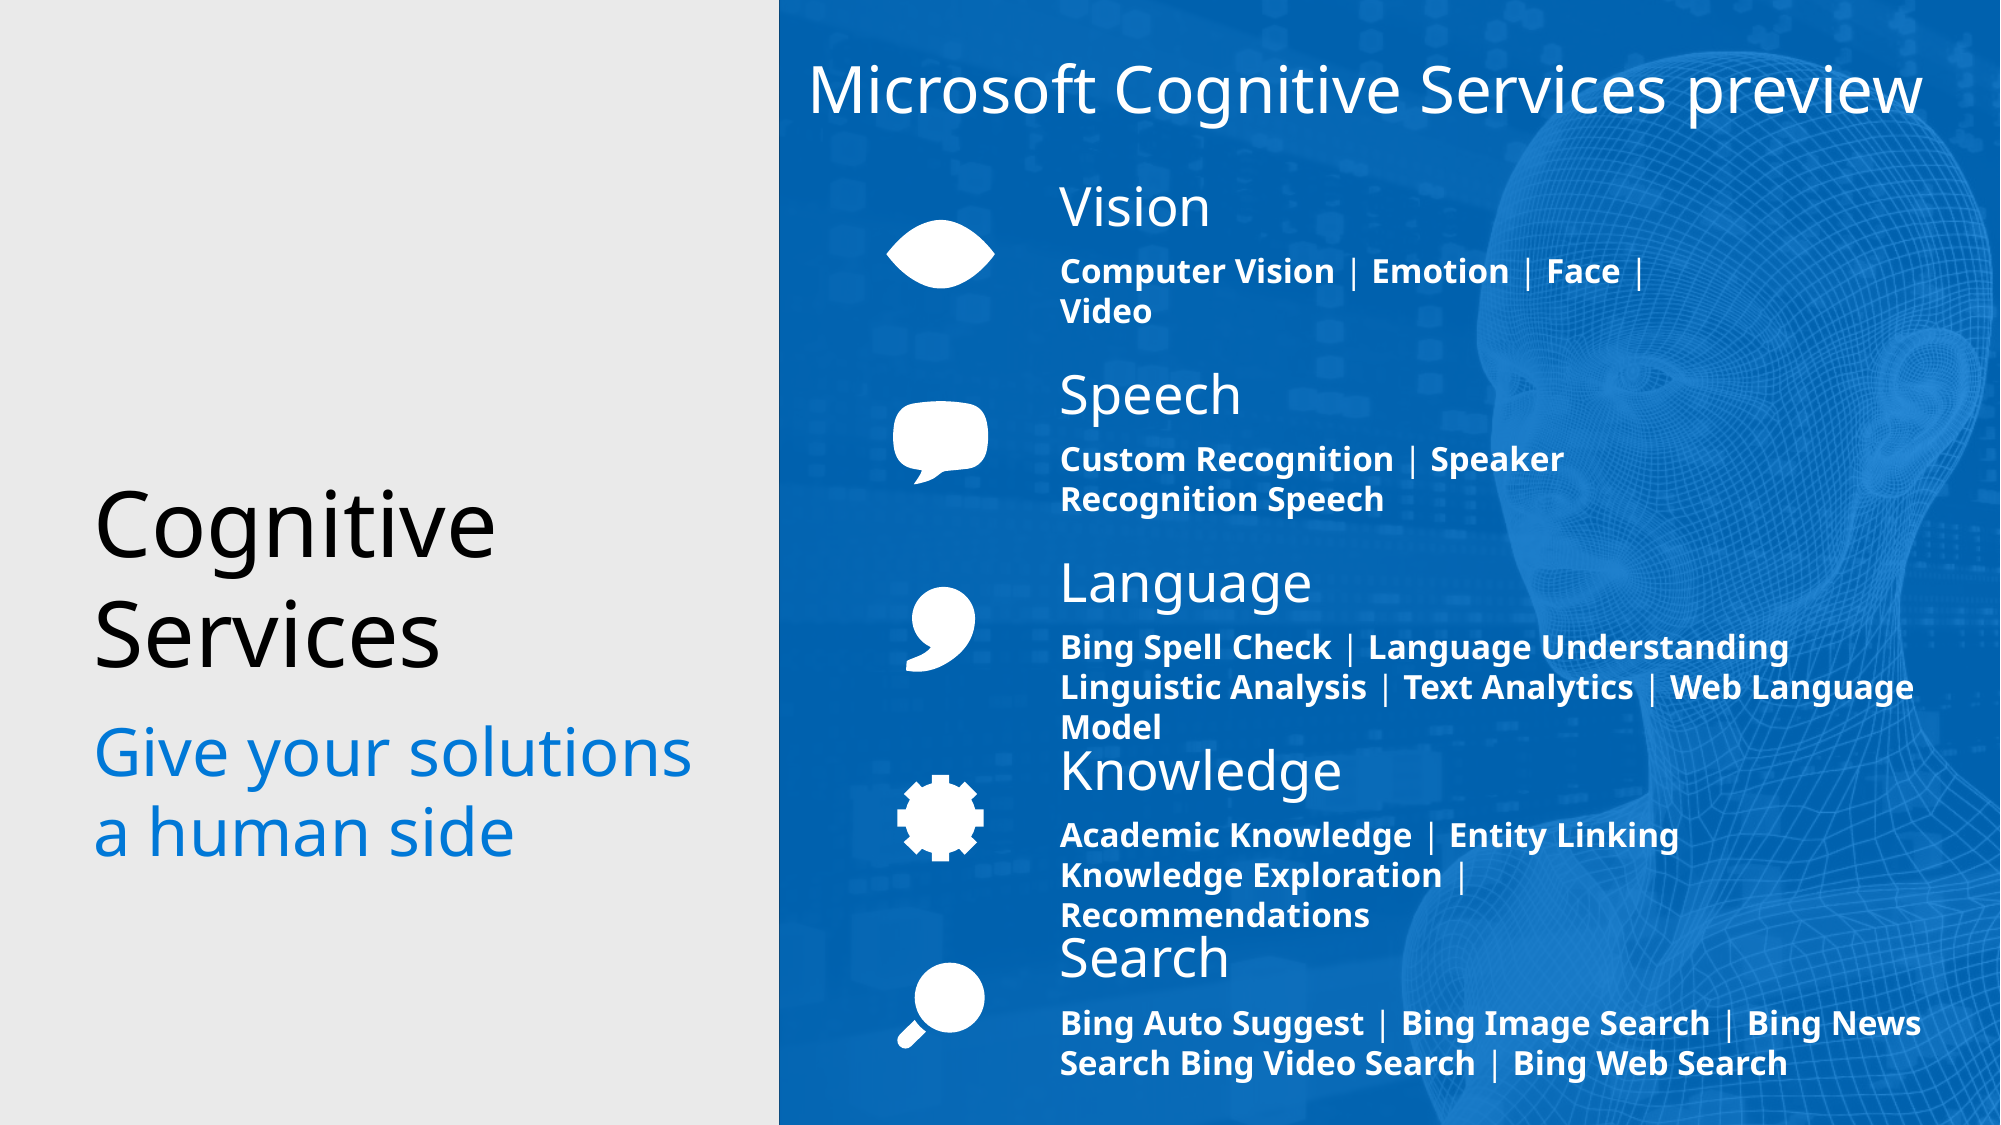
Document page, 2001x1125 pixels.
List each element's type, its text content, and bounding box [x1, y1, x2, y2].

text_box Cognitive Services Give your solutions a human side [78, 348, 779, 878]
picture [779, 0, 2000, 1125]
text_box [896, 962, 985, 1050]
